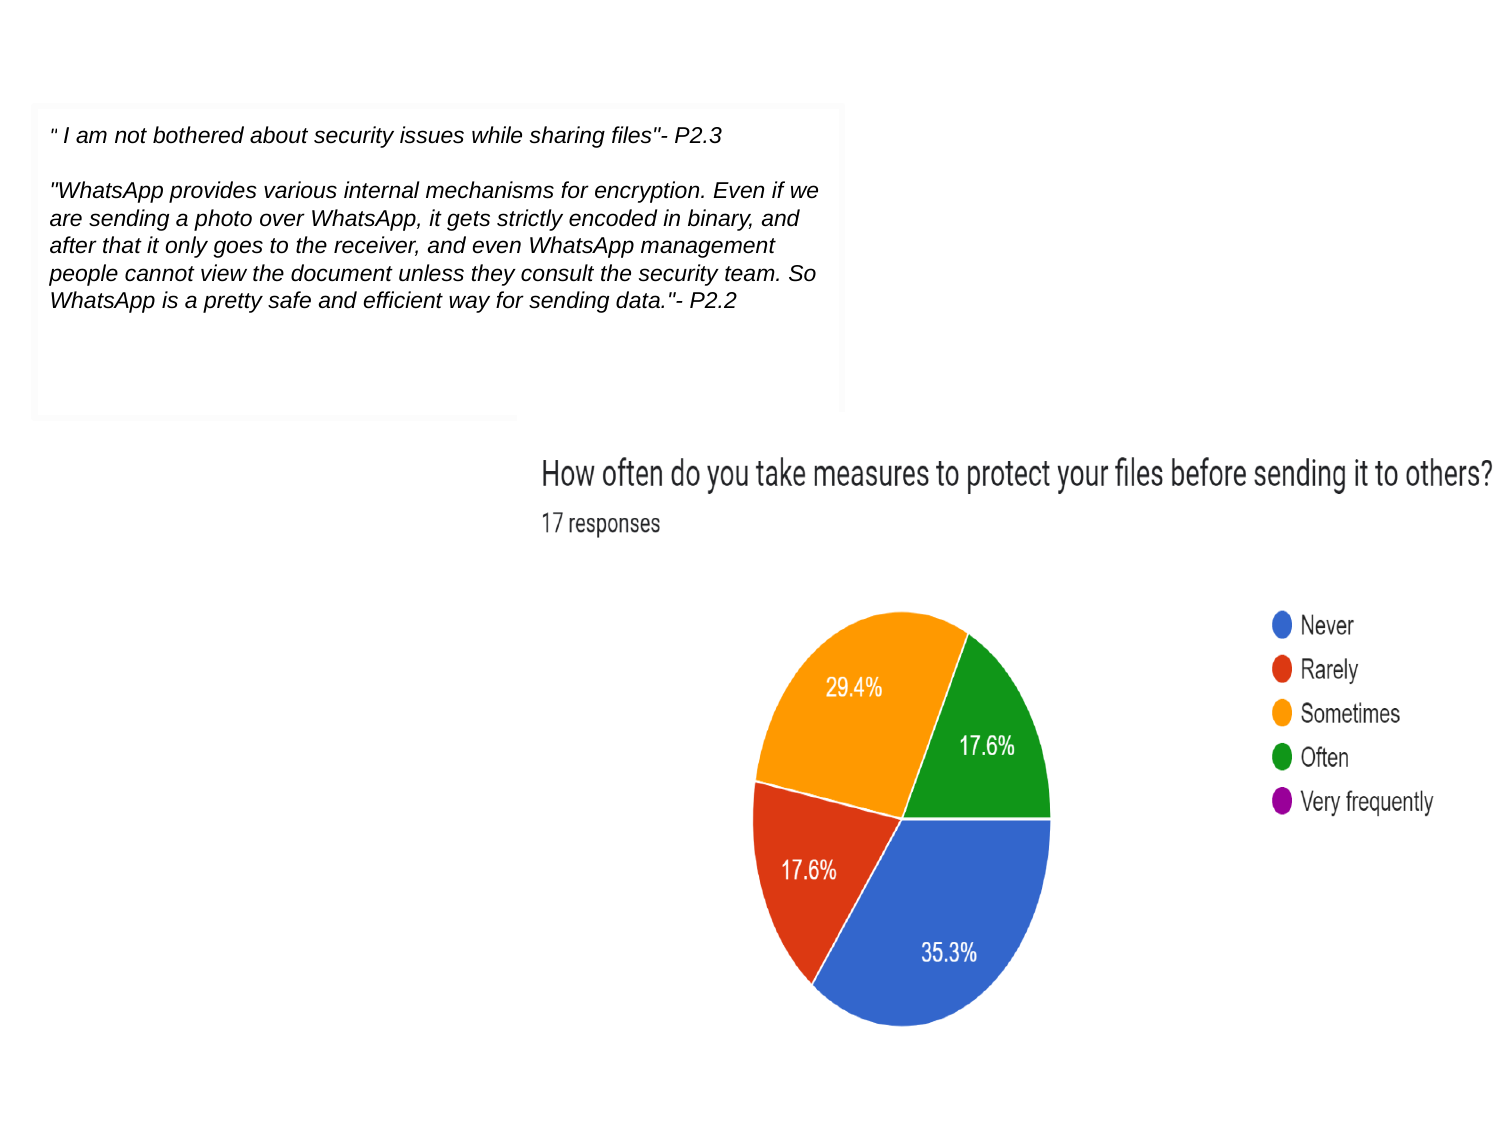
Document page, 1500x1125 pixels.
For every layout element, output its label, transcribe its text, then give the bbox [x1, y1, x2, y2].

picture [516, 412, 1500, 1125]
text_box " I am not bothered about security issues while sharing files"- P2.3 "WhatsApp provides various internal mechanisms for encryption. Even if we are sending a photo over WhatsApp, it gets strictly encoded in binary, and after that it only goes to the receiver, and even WhatsApp management people cannot view the document unless they consult the security team. So WhatsApp is a pretty safe and efficient way for sending data."- P2.2 [34, 106, 842, 419]
